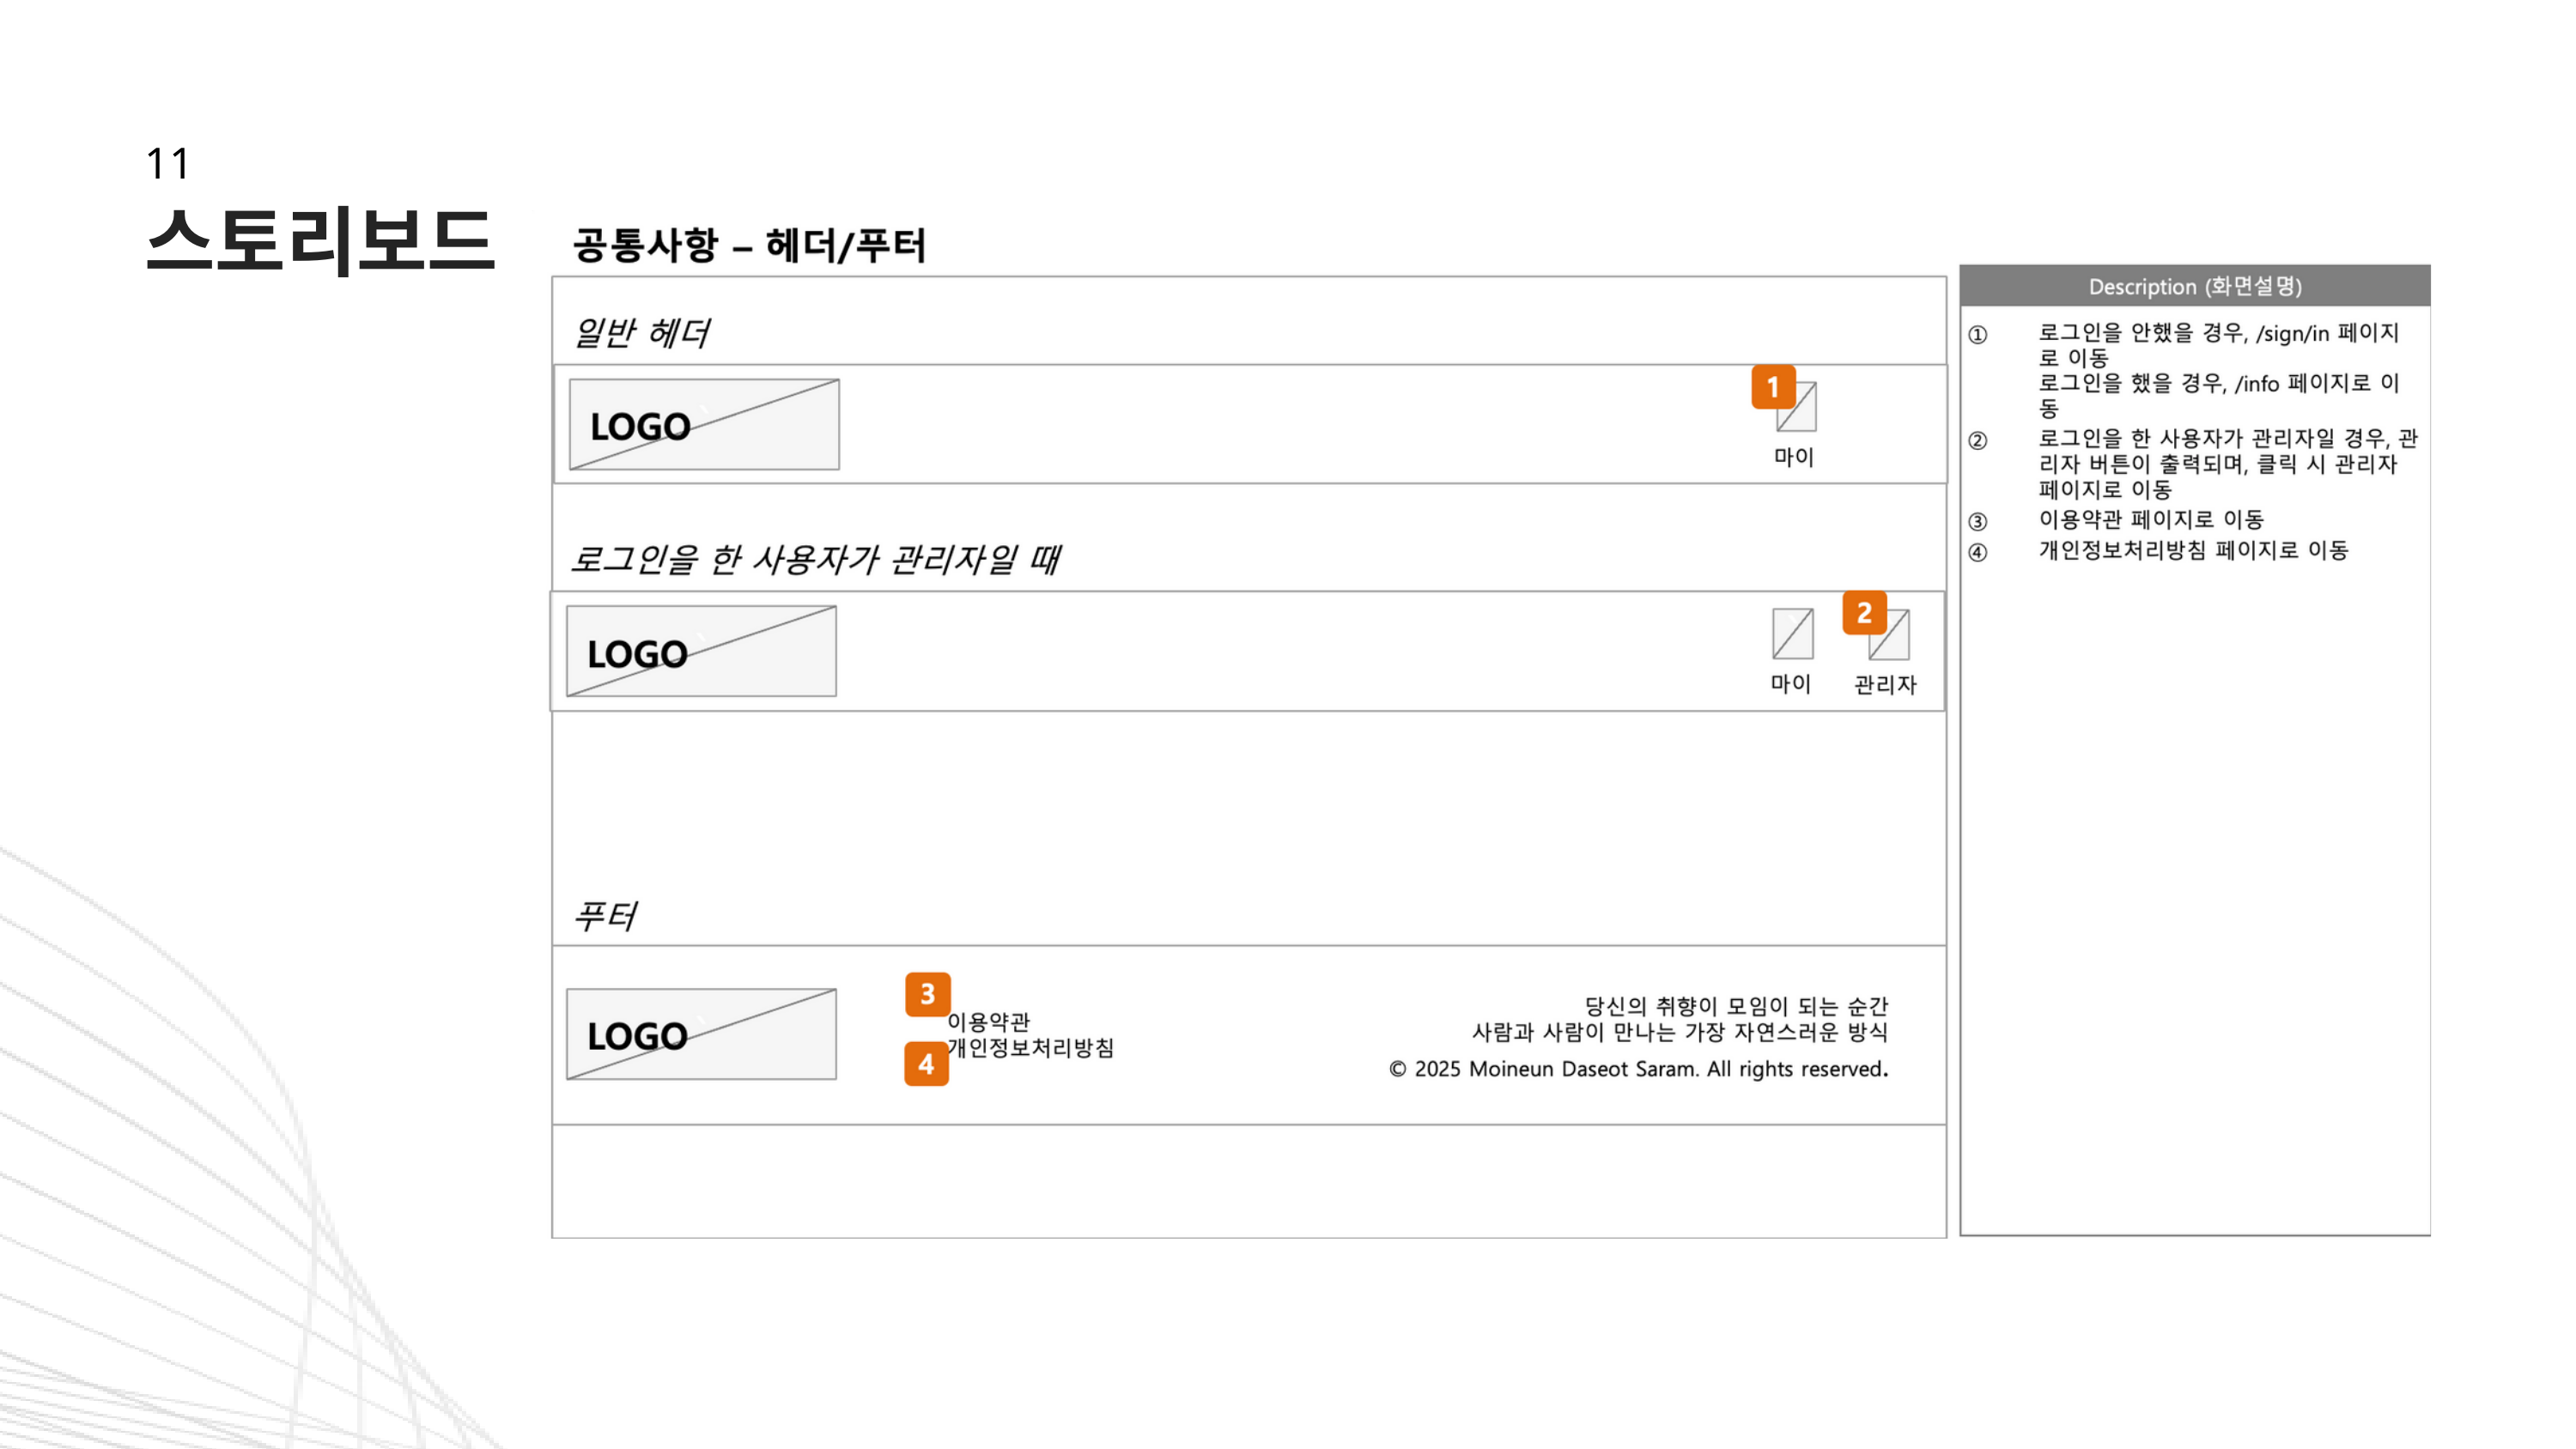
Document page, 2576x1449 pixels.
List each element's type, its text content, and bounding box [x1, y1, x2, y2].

text_box [532, 210, 2432, 1239]
text_box 11 [144, 127, 332, 188]
text_box 스토리보드 [144, 211, 532, 287]
text_box [0, 701, 1704, 1449]
